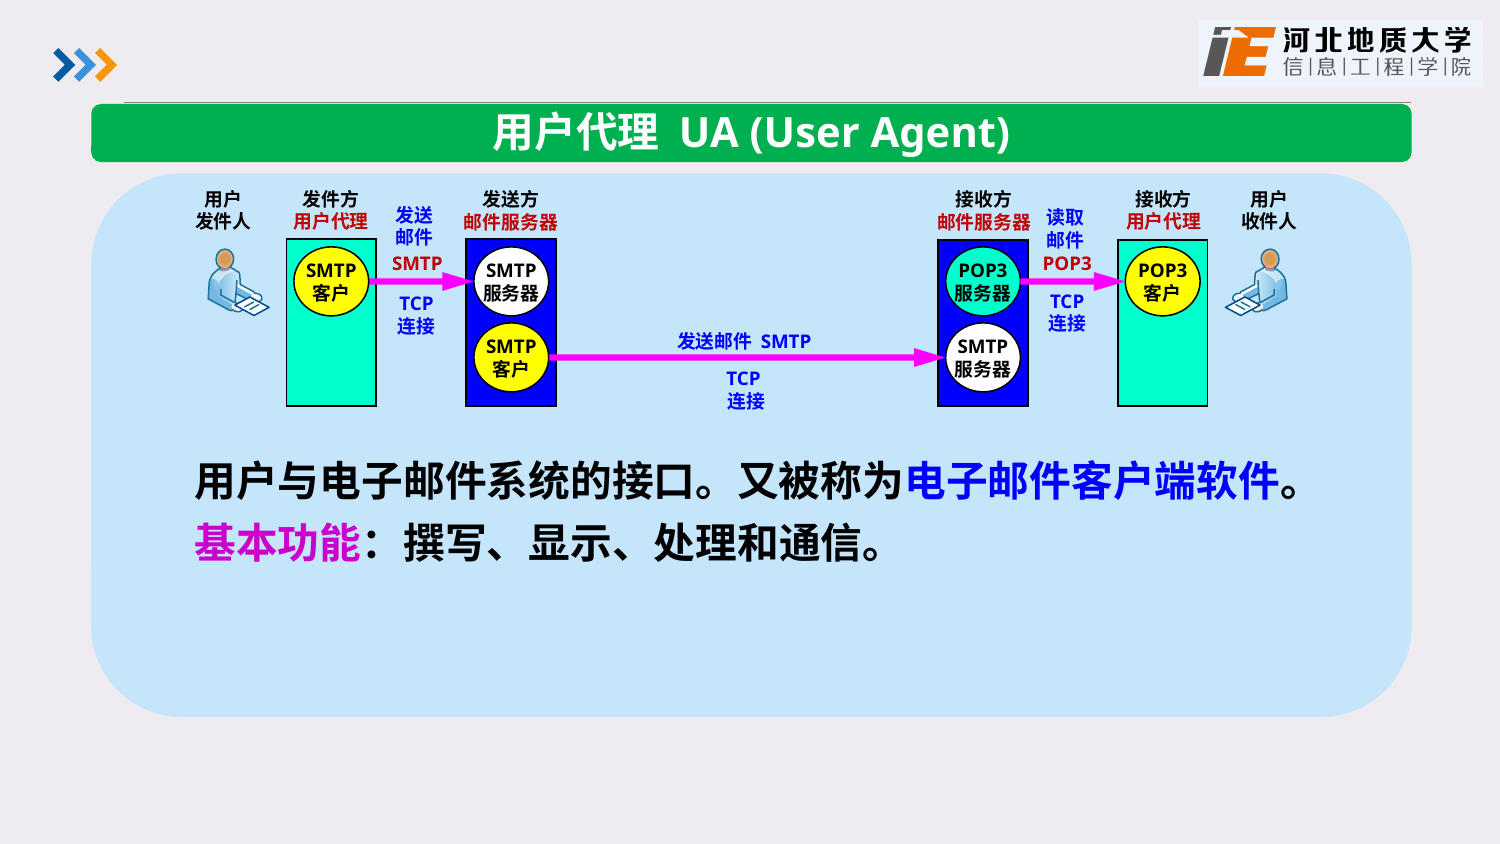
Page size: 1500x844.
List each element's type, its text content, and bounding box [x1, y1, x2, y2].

text_box [1020, 275, 1126, 288]
text_box SMTP [377, 244, 458, 282]
text_box [89, 171, 1414, 720]
text_box POP3 [1028, 244, 1107, 281]
text_box 接收方 邮件服务器 [922, 180, 1046, 241]
text_box [286, 241, 377, 406]
text_box 接收方 用户代理 [1111, 180, 1216, 241]
text_box TCP 连接 [711, 359, 781, 420]
text_box POP3 客户 [1125, 246, 1201, 316]
text_box [1117, 241, 1208, 406]
text_box SMTP 服务器 [945, 322, 1021, 392]
text_box [938, 240, 1028, 406]
text_box [466, 241, 557, 406]
text_box 读取 邮件 [1031, 198, 1099, 259]
text_box 用户 发件人 [180, 180, 267, 241]
picture [1198, 20, 1483, 87]
text_box POP3 服务器 [945, 246, 1021, 316]
text_box TCP 连接 [1033, 282, 1101, 342]
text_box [1219, 243, 1293, 327]
text_box 发送 邮件 [380, 196, 449, 256]
text_box SMTP 客户 [293, 246, 369, 316]
text_box SMTP 客户 [473, 322, 549, 392]
text_box SMTP 服务器 [473, 246, 549, 316]
text_box 发件方 用户代理 [278, 180, 384, 241]
text_box TCP 连接 [382, 284, 451, 345]
text_box [1026, 103, 1412, 163]
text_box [202, 243, 275, 327]
text_box [549, 351, 946, 364]
text_box 发送邮件 SMTP [662, 322, 827, 357]
text_box [453, 276, 473, 288]
text_box 用户与电子邮件系统的接口。又被称为电子邮件客户端软件。 基本功能：撰写、显示、处理和通信。 [179, 434, 1359, 575]
text_box 用户 收件人 [1226, 180, 1313, 241]
text_box 发送方 邮件服务器 [448, 180, 573, 241]
text_box [91, 103, 477, 163]
text_box 用户代理 UA (User Agent) [477, 98, 1026, 164]
